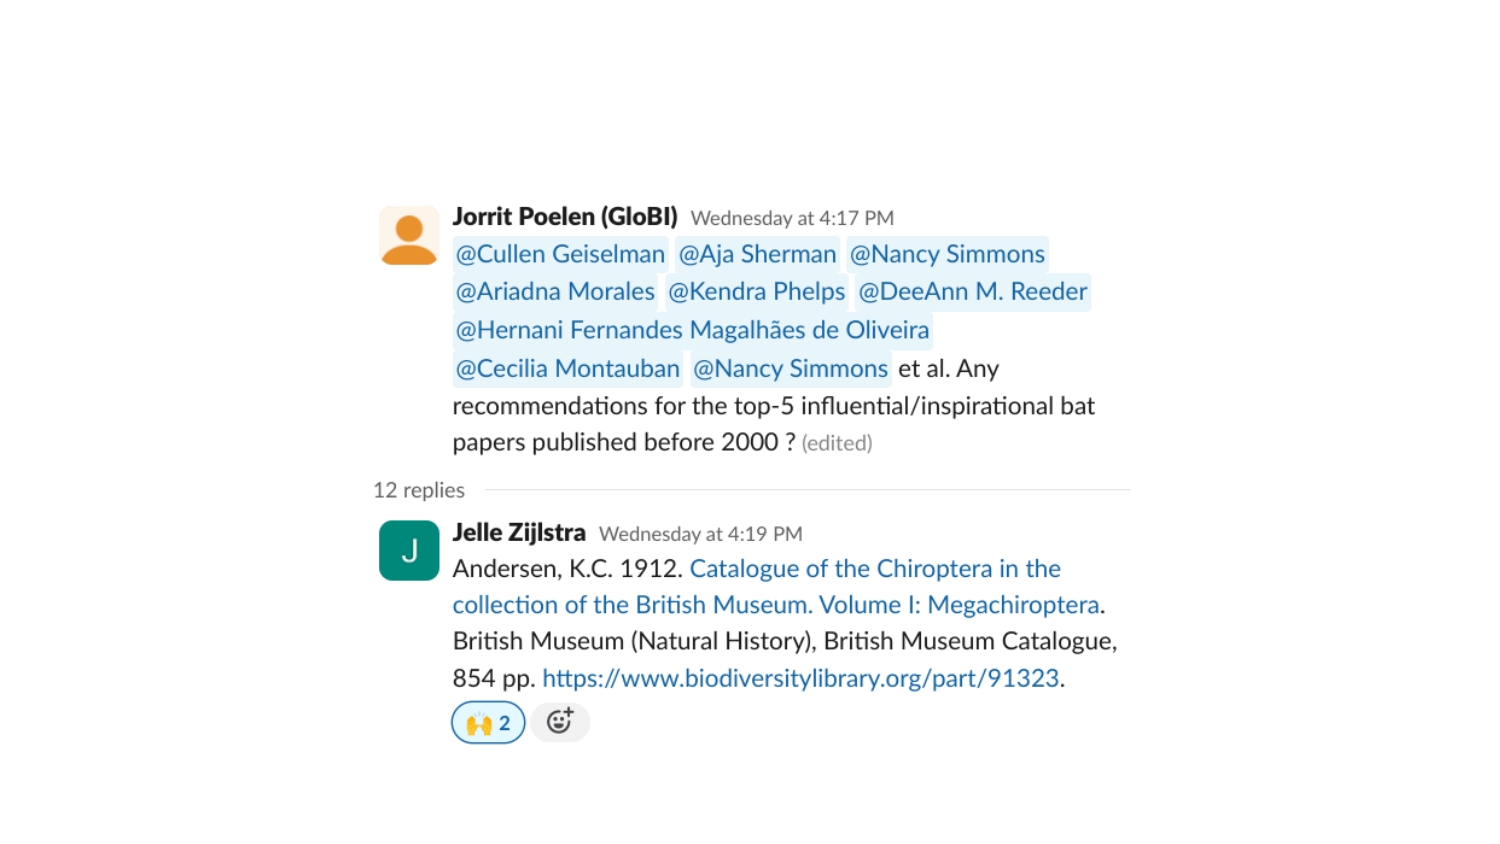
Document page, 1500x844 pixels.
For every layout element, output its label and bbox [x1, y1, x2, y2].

picture [372, 195, 1130, 753]
